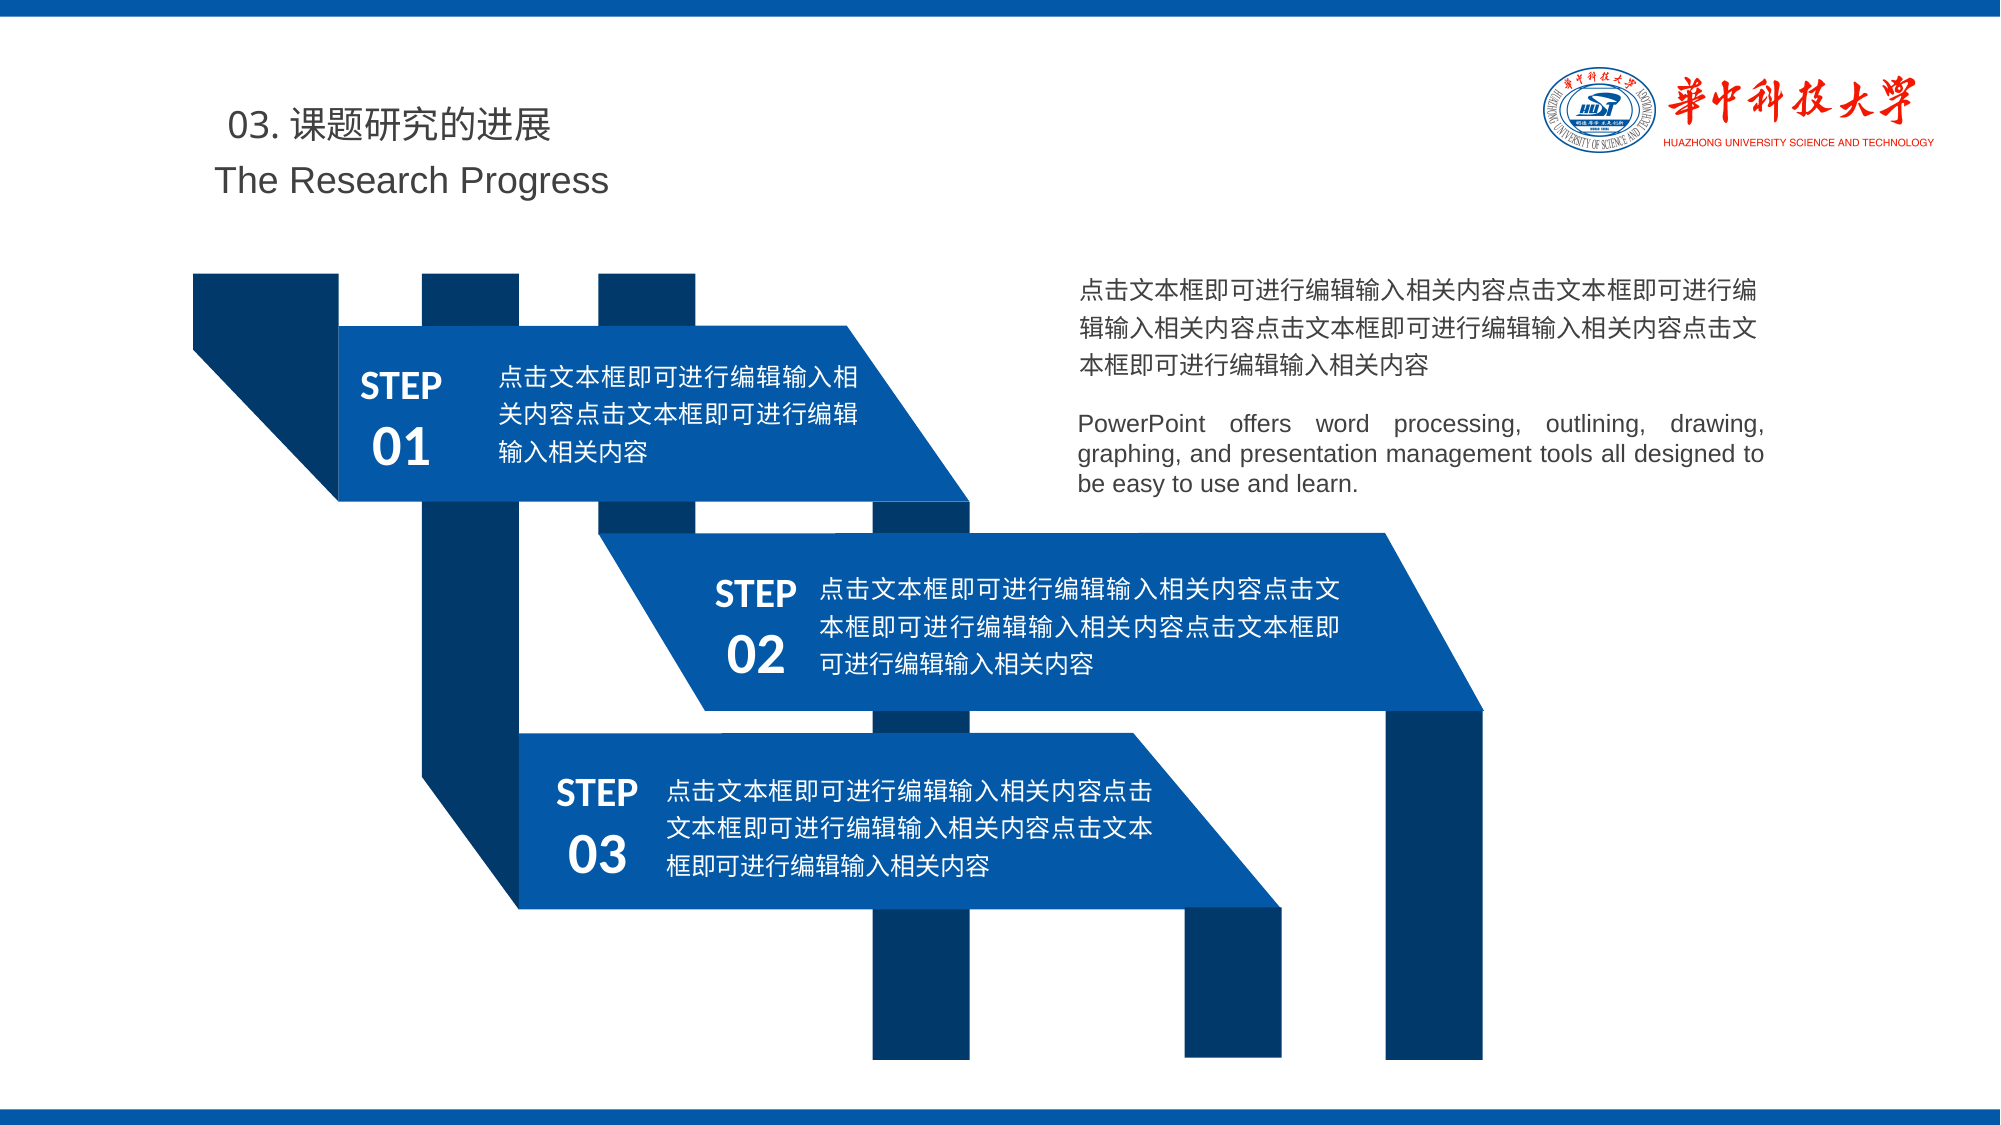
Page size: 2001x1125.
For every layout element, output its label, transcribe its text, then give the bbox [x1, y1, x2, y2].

text_box [0, 0, 2000, 18]
text_box 点击文本框即可进行编辑输入相关内容点击文本框即可进行编辑输入相关内容 [483, 346, 875, 474]
text_box PowerPoint offers word processing, outlining, drawing, graphing, and presentation management tools all designed to be easy to use and learn. [1077, 407, 1767, 498]
text_box 点击文本框即可进行编辑输入相关内容点击文本框即可进行编辑输入相关内容点击文本框即可进行编辑输入相关内容 [804, 558, 1357, 686]
text_box [1385, 712, 1484, 1061]
text_box [192, 272, 340, 502]
text_box [872, 712, 971, 732]
text_box [337, 324, 972, 503]
text_box STEP 02 [700, 558, 813, 693]
text_box [420, 503, 520, 909]
text_box STEP 01 [345, 350, 458, 485]
text_box [597, 503, 696, 532]
text_box [872, 911, 971, 1061]
text_box 点击文本框即可进行编辑输入相关内容点击文本框即可进行编辑输入相关内容点击文本框即可进行编辑输入相关内容 [651, 760, 1169, 888]
text_box [517, 731, 1281, 911]
text_box [420, 272, 520, 325]
text_box 点击文本框即可进行编辑输入相关内容点击文本框即可进行编辑输入相关内容点击文本框即可进行编辑输入相关内容点击文本框即可进行编辑输入相关内容 [1064, 259, 1774, 387]
text_box [1184, 906, 1283, 1059]
text_box [597, 273, 696, 324]
text_box [596, 531, 1486, 712]
text_box 03.课题研究的进展 [212, 49, 567, 148]
text_box [872, 503, 971, 532]
text_box STEP 03 [541, 757, 654, 893]
text_box The Research Progress [0, 148, 824, 209]
text_box [0, 1108, 2000, 1125]
picture [1543, 67, 1934, 153]
